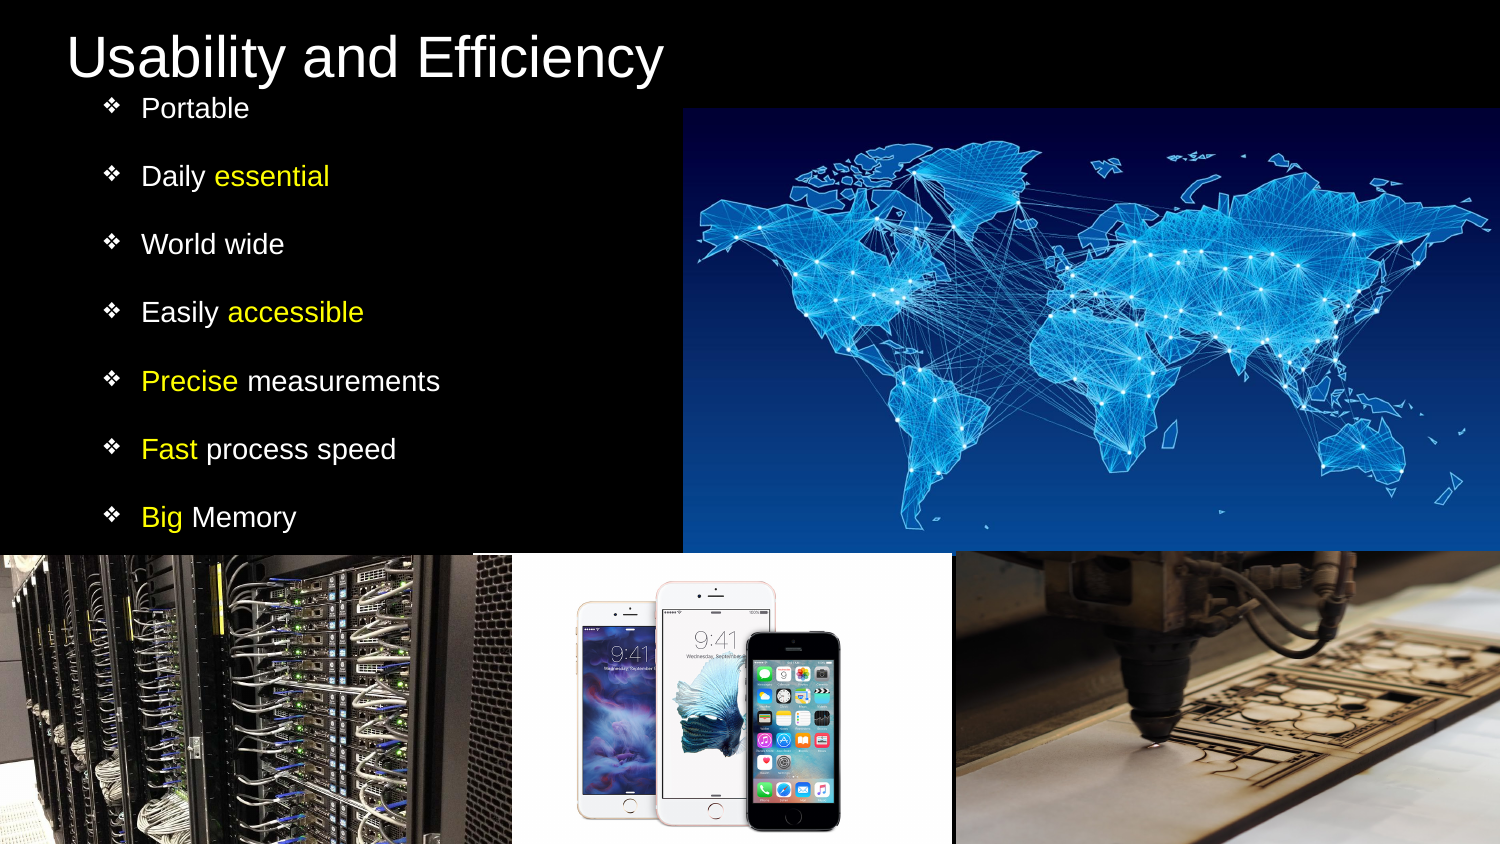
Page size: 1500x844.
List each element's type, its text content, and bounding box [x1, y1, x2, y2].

picture [0, 108, 1500, 844]
list Portable Daily essential World wide Easily accessible Precise measurements Fast process speed Big Memory [51, 73, 1449, 553]
title Usability and Efficiency [51, 3, 1449, 73]
